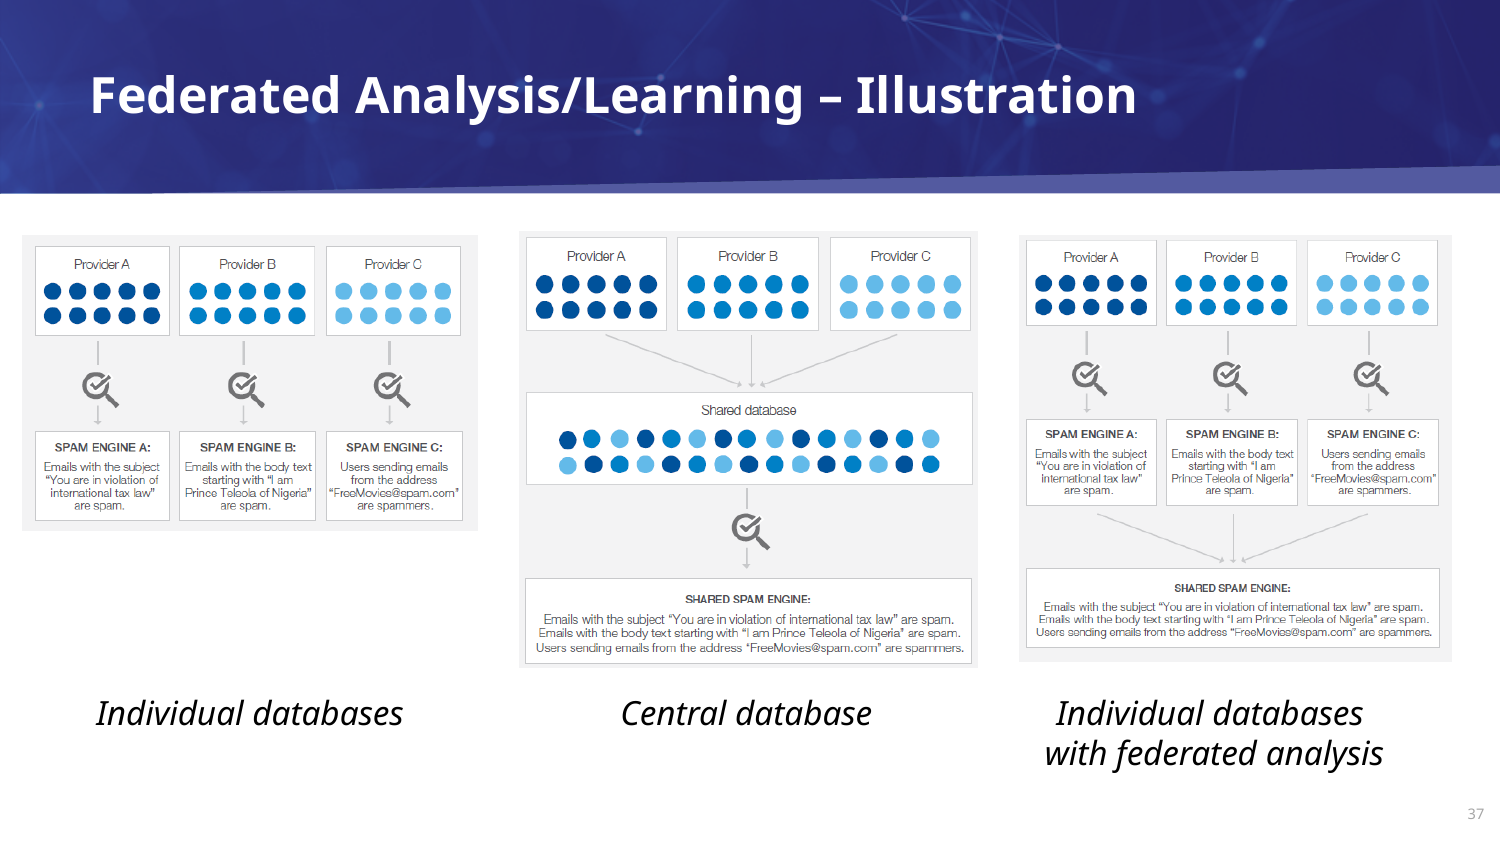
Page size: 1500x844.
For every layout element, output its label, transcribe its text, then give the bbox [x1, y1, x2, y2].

text_box Central database [605, 685, 888, 740]
title Federated Analysis/Learning – Illustration [74, 38, 1419, 156]
picture [1019, 235, 1452, 662]
picture [22, 235, 478, 531]
text_box Individual databases with federated analysis [1029, 685, 1400, 780]
slide_number 37 [1451, 802, 1500, 828]
text_box Individual databases [81, 685, 419, 740]
picture [519, 231, 978, 668]
